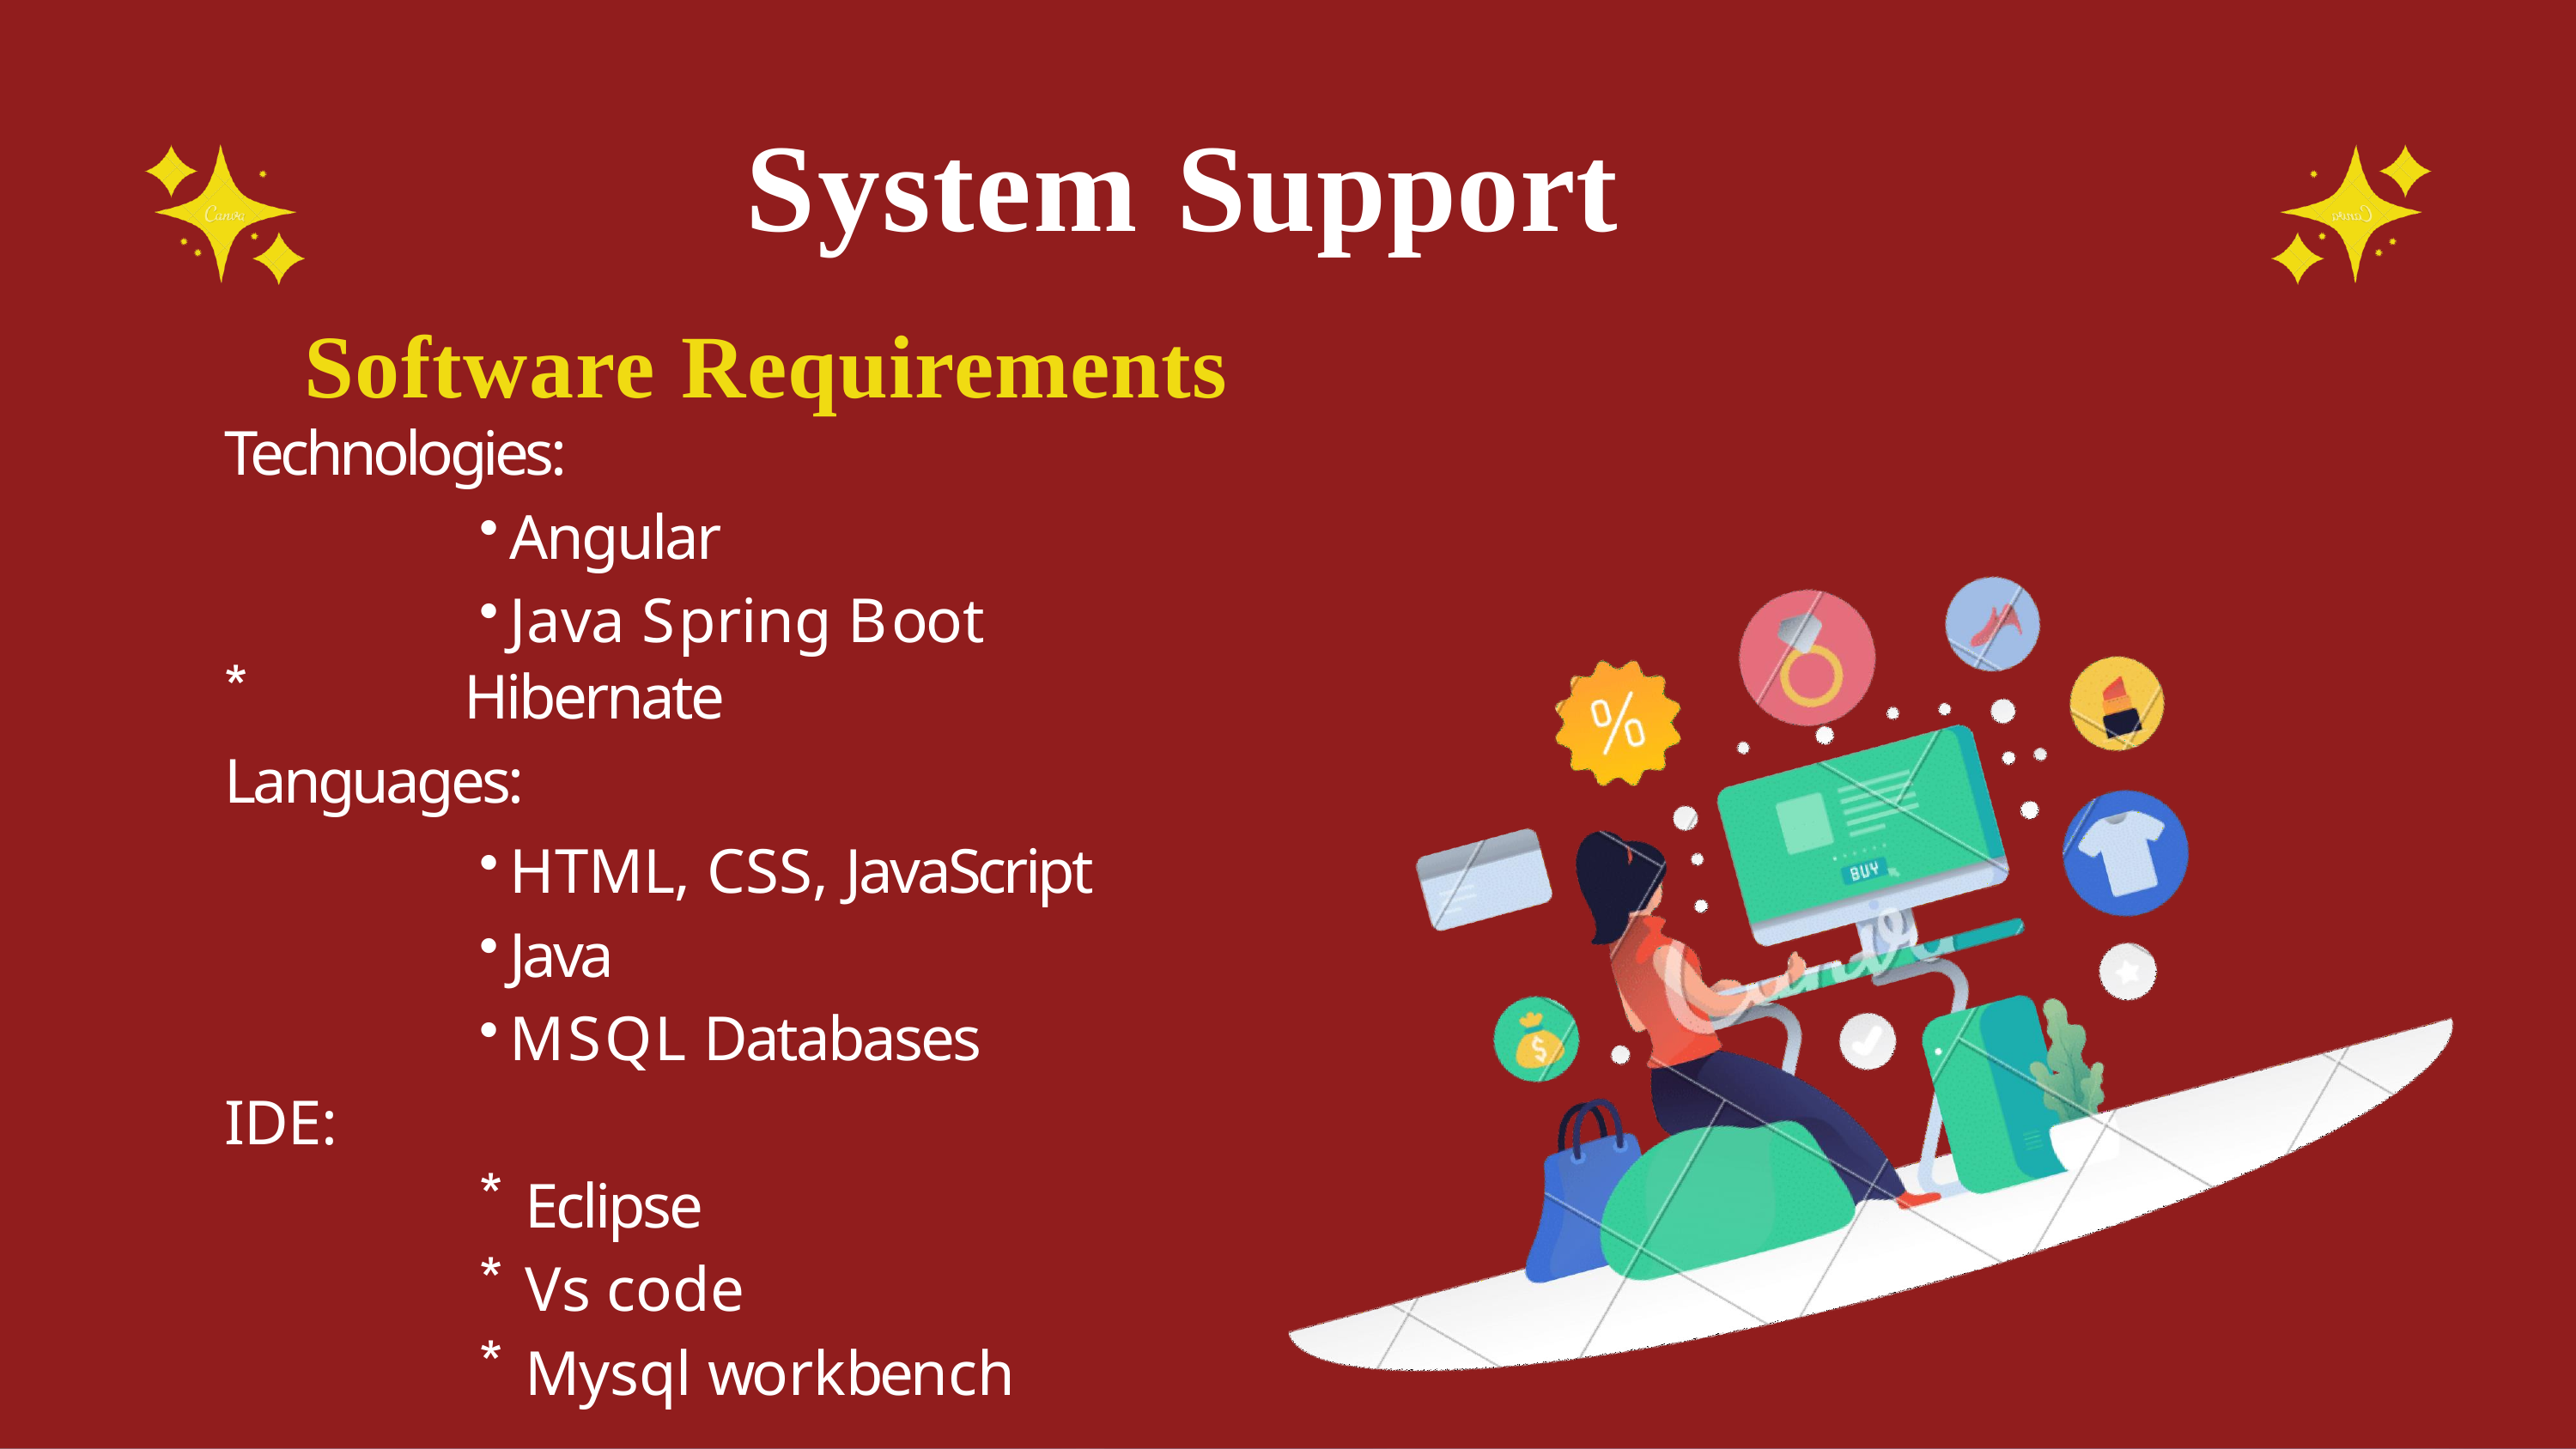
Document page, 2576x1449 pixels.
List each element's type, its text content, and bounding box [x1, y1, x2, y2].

text_box Software Requirements Technologies: Angular Java Spring Boot Hibernate Languages: HTML, CSS, JavaScript Java MSQL Databases IDE: Eclipse Vs code Mysql workbench [222, 306, 1235, 1408]
picture [144, 144, 305, 285]
title System Support [744, 104, 1625, 349]
picture [2271, 144, 2432, 285]
picture [1136, 454, 2483, 1449]
